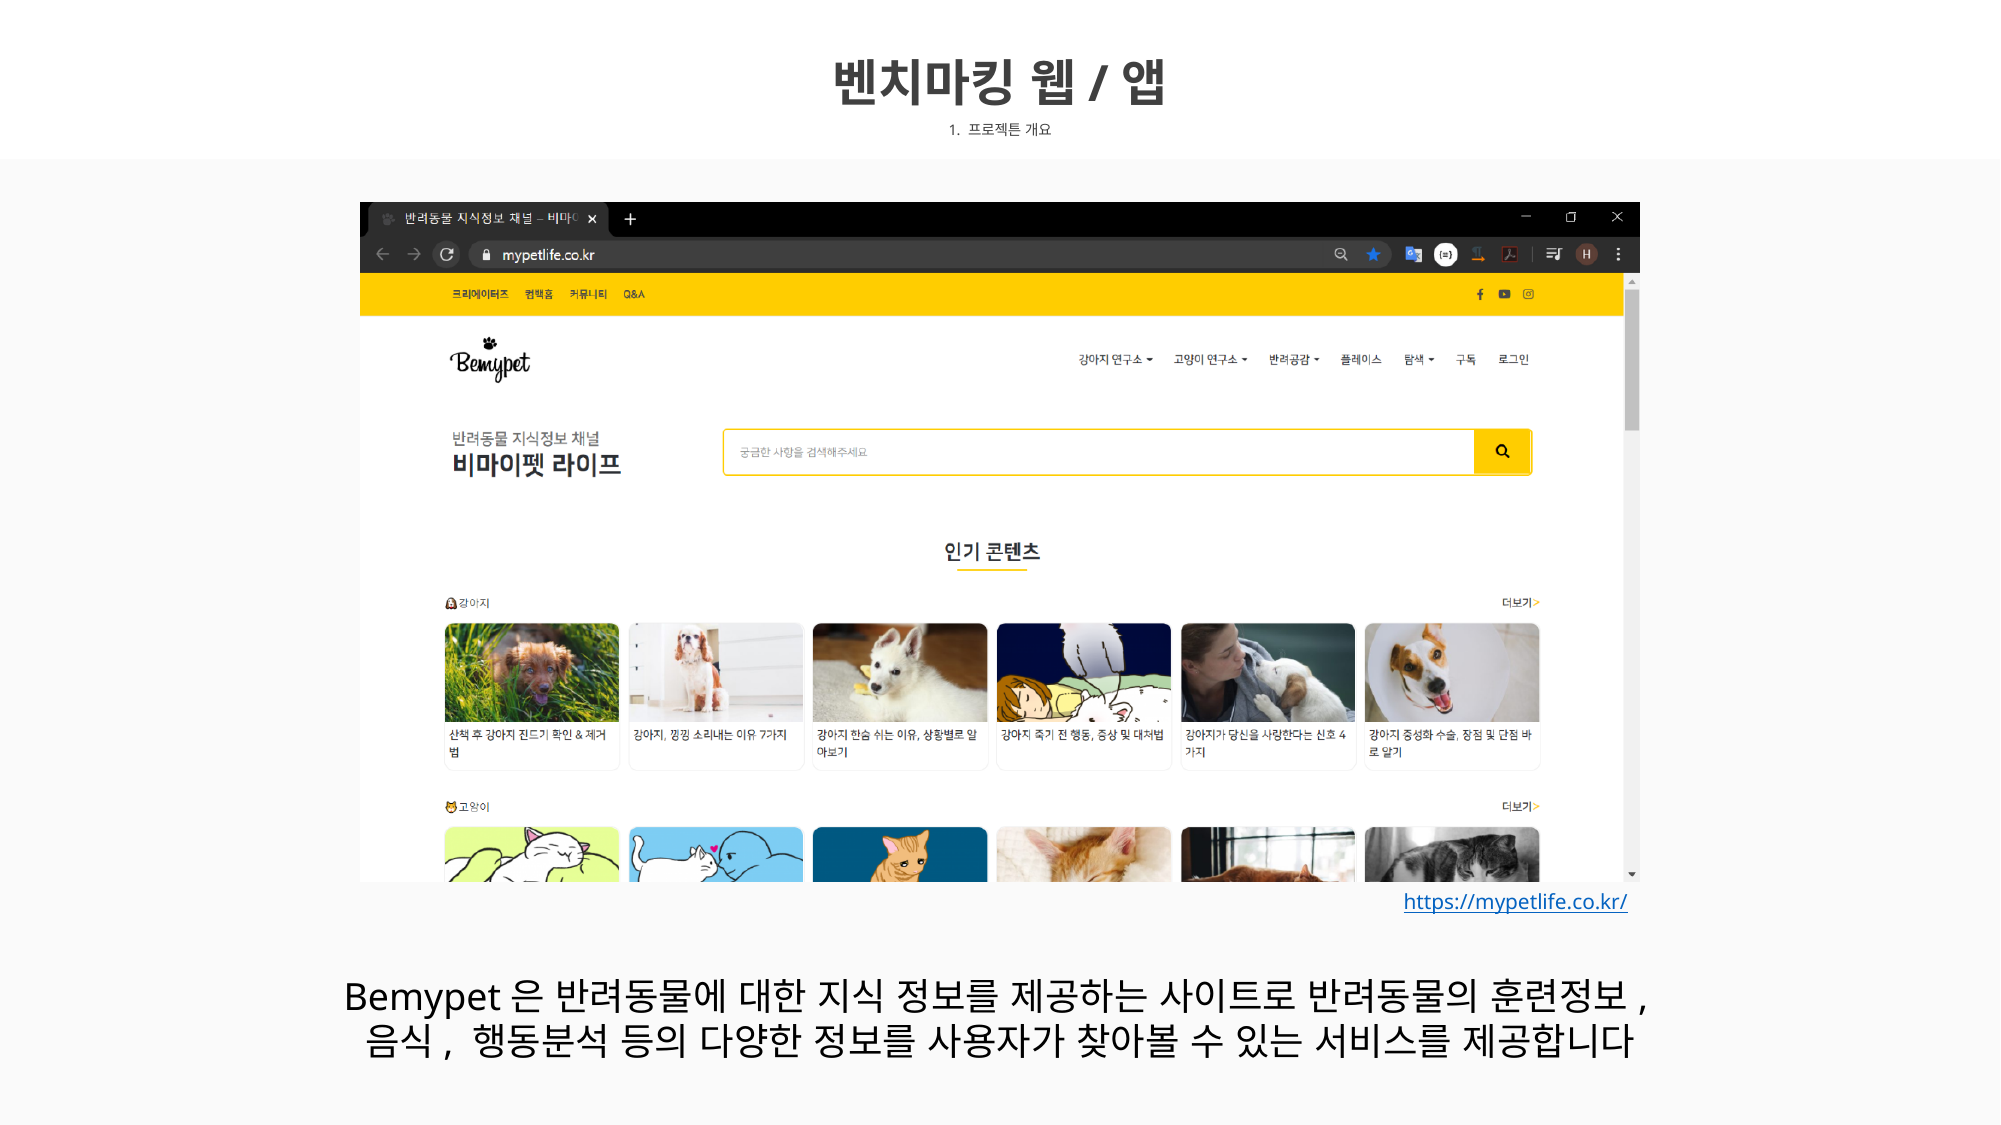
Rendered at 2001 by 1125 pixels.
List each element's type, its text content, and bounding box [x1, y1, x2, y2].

text_box 벤치마킹 웹/앱 1. 프로젝튼 개요 [0, 0, 2000, 160]
picture [871, 830, 929, 882]
picture [360, 202, 1640, 882]
text_box Bemypet은 반려동물에 대한 지식 정보를 제공하는 사이트로 반려동물의 훈련정보, 음식, 행동분석 등의 다양한 정보를 사용자가 찾아볼 수 있는 서비스를 제공합니다 [328, 965, 1673, 1071]
text_box https://mypetlife.co.kr/ [1388, 881, 1643, 925]
